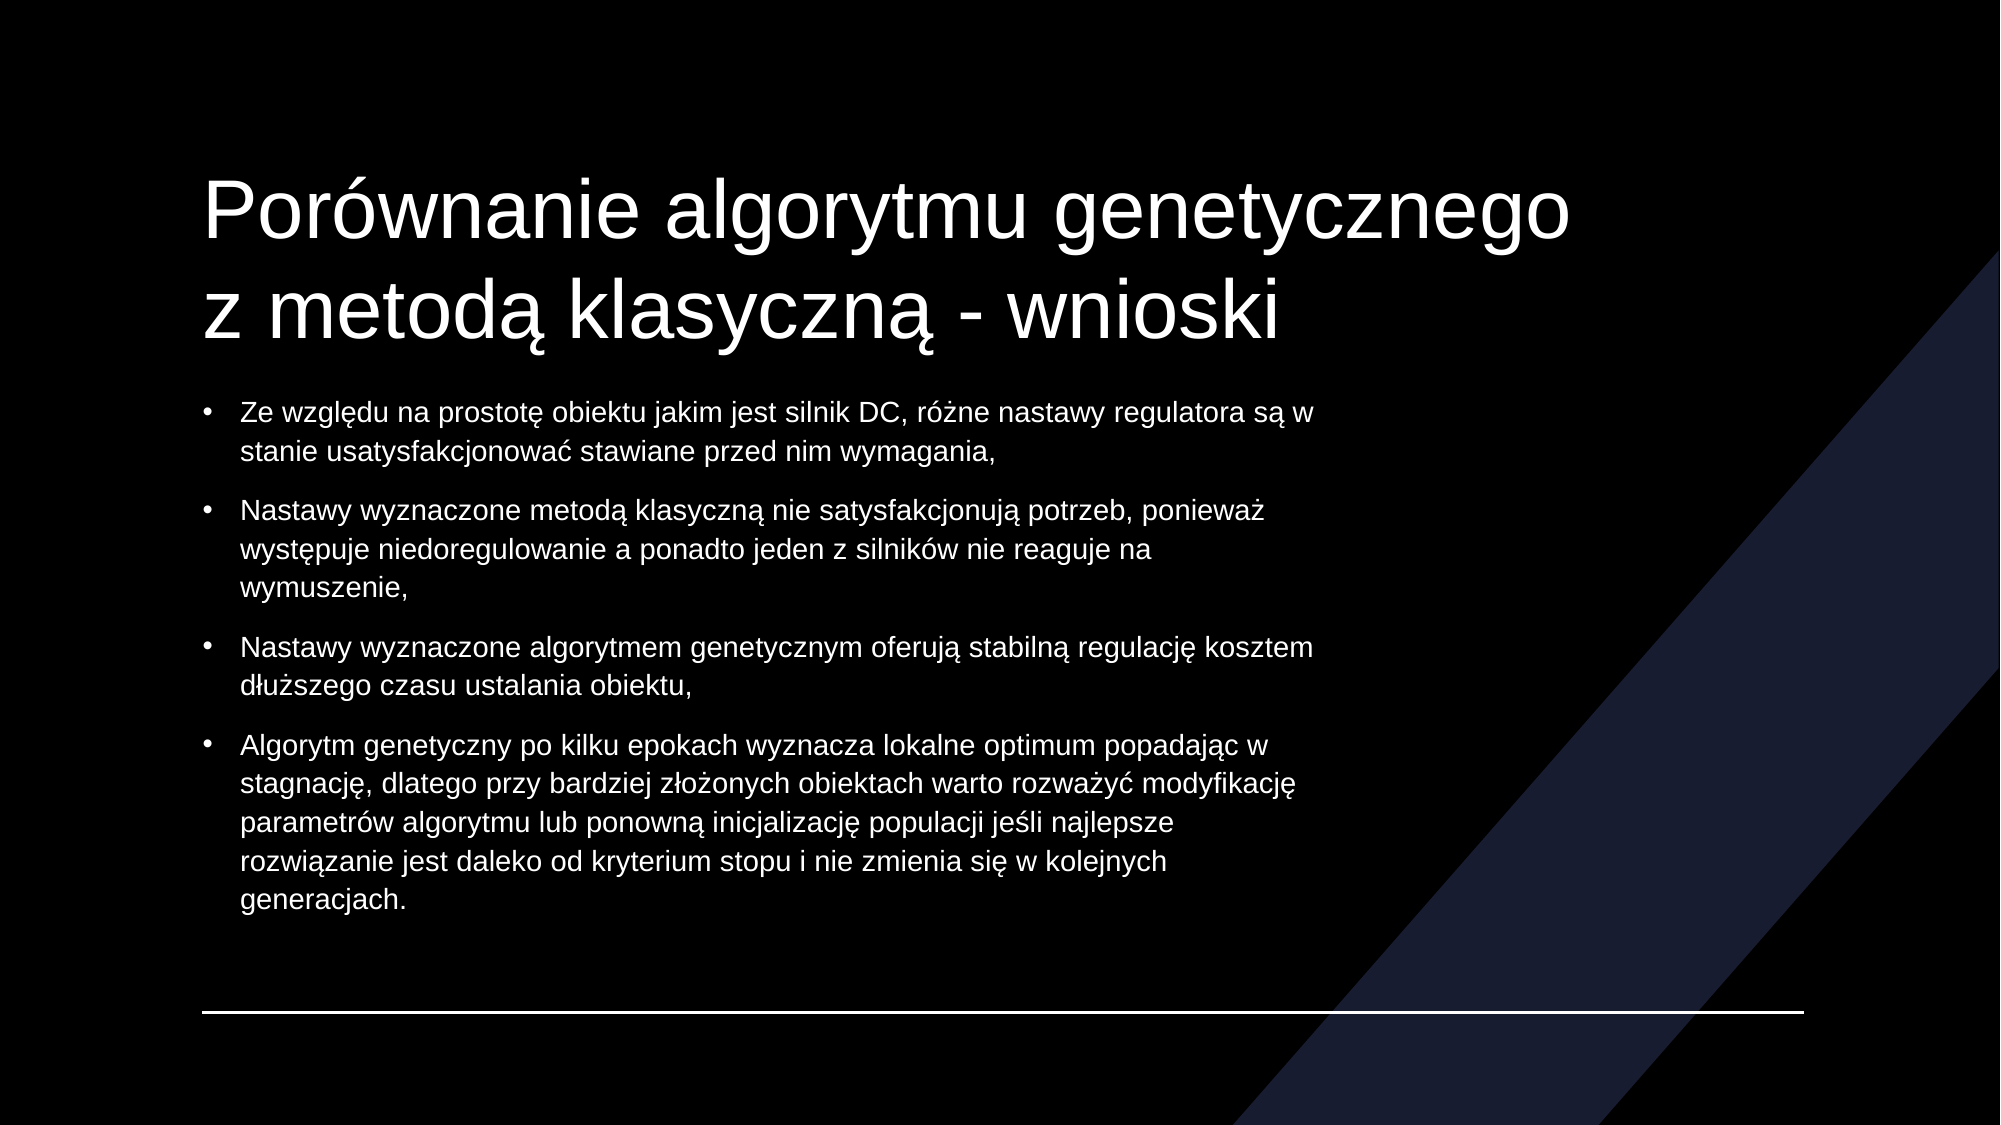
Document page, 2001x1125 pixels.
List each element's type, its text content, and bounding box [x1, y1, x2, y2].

text_box [1231, 1014, 1698, 1125]
text_box [0, 0, 2000, 1125]
text_box [1331, 247, 2000, 1011]
list Ze względu na prostotę obiektu jakim jest silnik DC, różne nastawy regulatora są w stanie usatysfakcjonować stawiane przed nim wymagania, Nastawy wyznaczone metodą klasyczną nie satysfakcjonują potrzeb, ponieważ występuje niedoregulowanie a ponadto jeden z silników nie reaguje na wymuszenie, Nastawy wyznaczone algorytmem genetycznym oferują stabilną regulację kosztem dłuższego czasu ustalania obiektu, Algorytm genetyczny po kilku epokach wyznacza lokalne optimum popadając w stagnację, dlatego przy bardziej złożonych obiektach warto rozważyć modyfikację parametrów algorytmu lub ponowną inicjalizację populacji jeśli najlepsze rozwiązanie jest daleko od kryterium stopu i nie zmienia się w kolejnych generacjach. [187, 382, 1332, 961]
title Porównanie algorytmu genetycznego z metodą klasyczną - wnioski [187, 143, 1642, 367]
